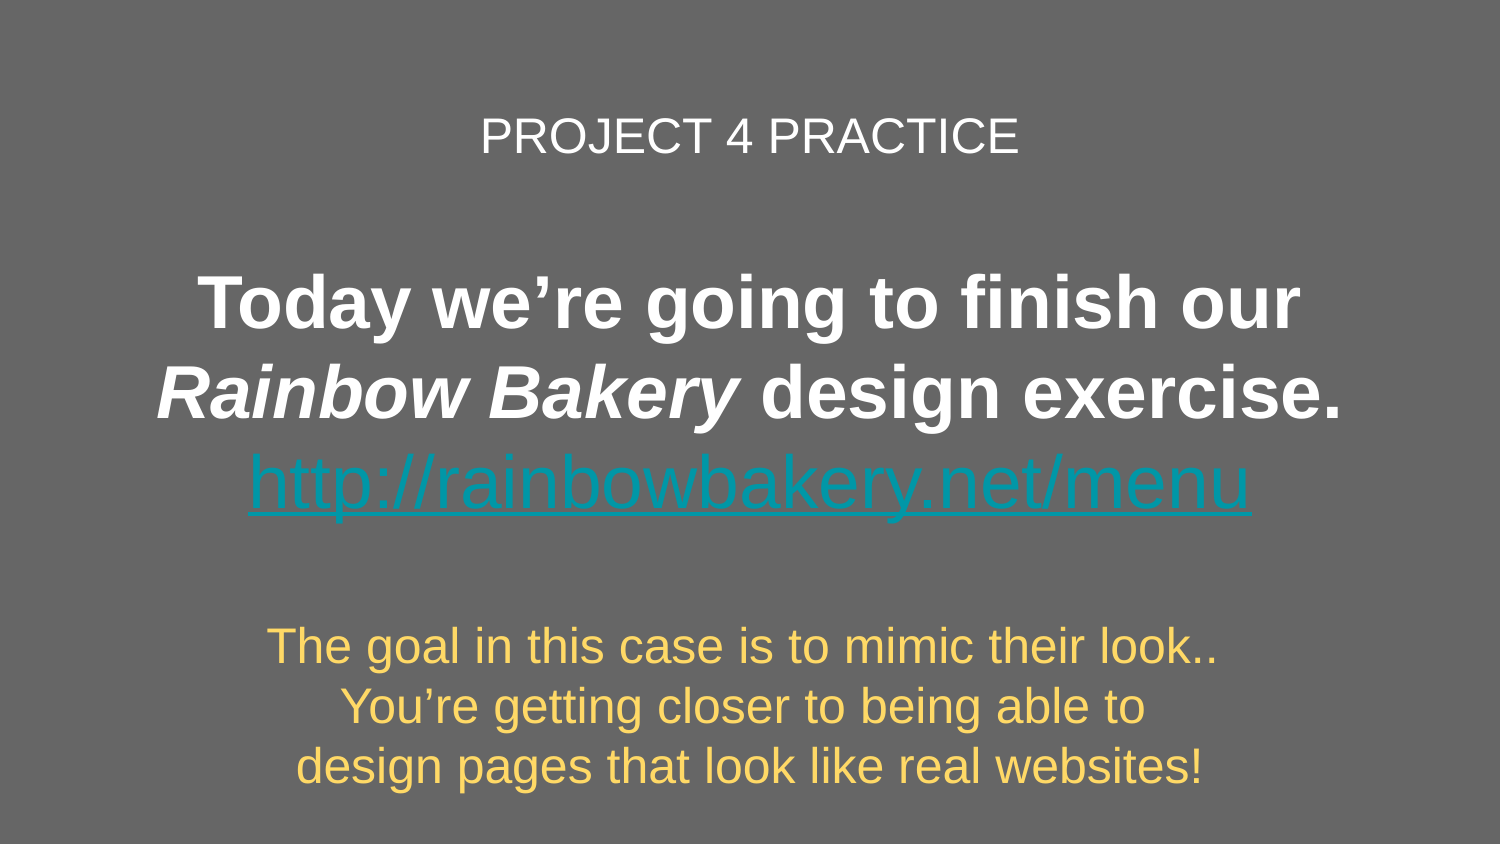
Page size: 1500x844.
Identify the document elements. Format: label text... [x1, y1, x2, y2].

title PROJECT 4 PRACTICE Today we’re going to finish our Rainbow Bakery design exercise. http://rainbowbakery.net/menu The goal in this case is to mimic their look.. You’re getting closer to being able to design pages that look like real websites! [51, 88, 1449, 806]
